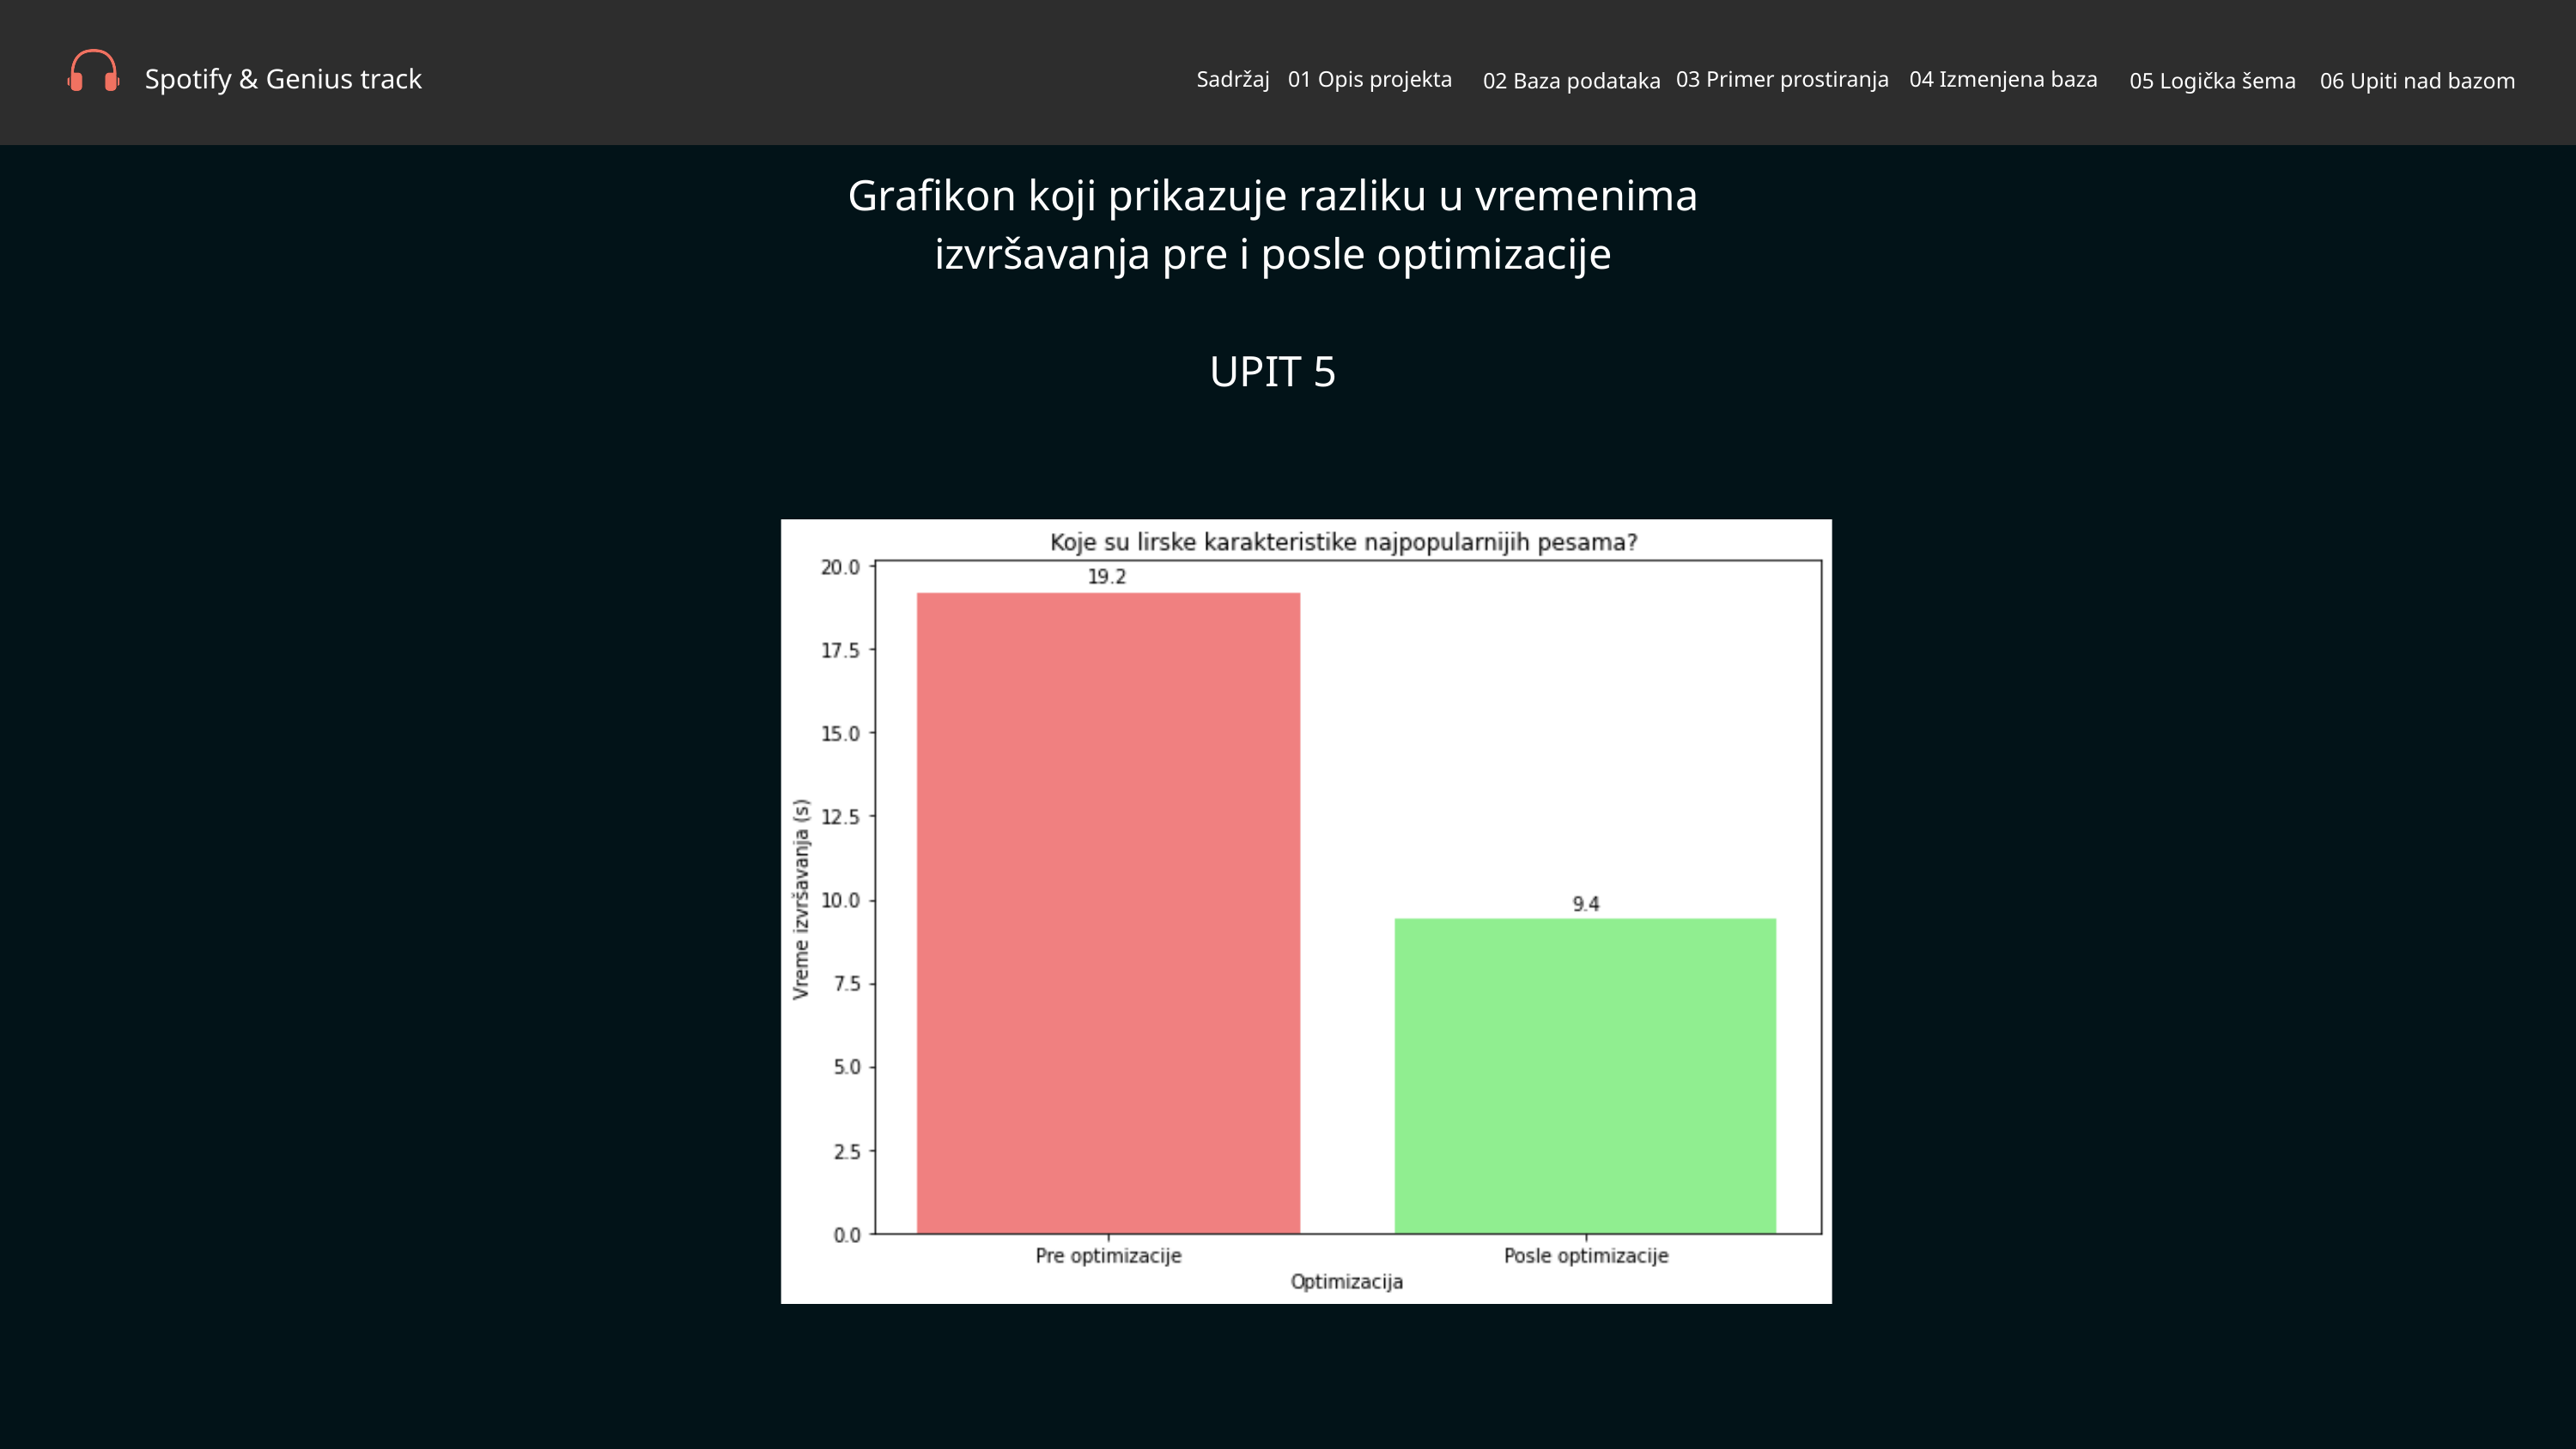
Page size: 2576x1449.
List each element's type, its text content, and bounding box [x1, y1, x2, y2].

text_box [0, 0, 2576, 145]
text_box [781, 519, 1832, 1304]
text_box Grafikon koji prikazuje razliku u vremenima izvršavanja pre i posle optimizacije UPIT 5 [747, 160, 1800, 396]
